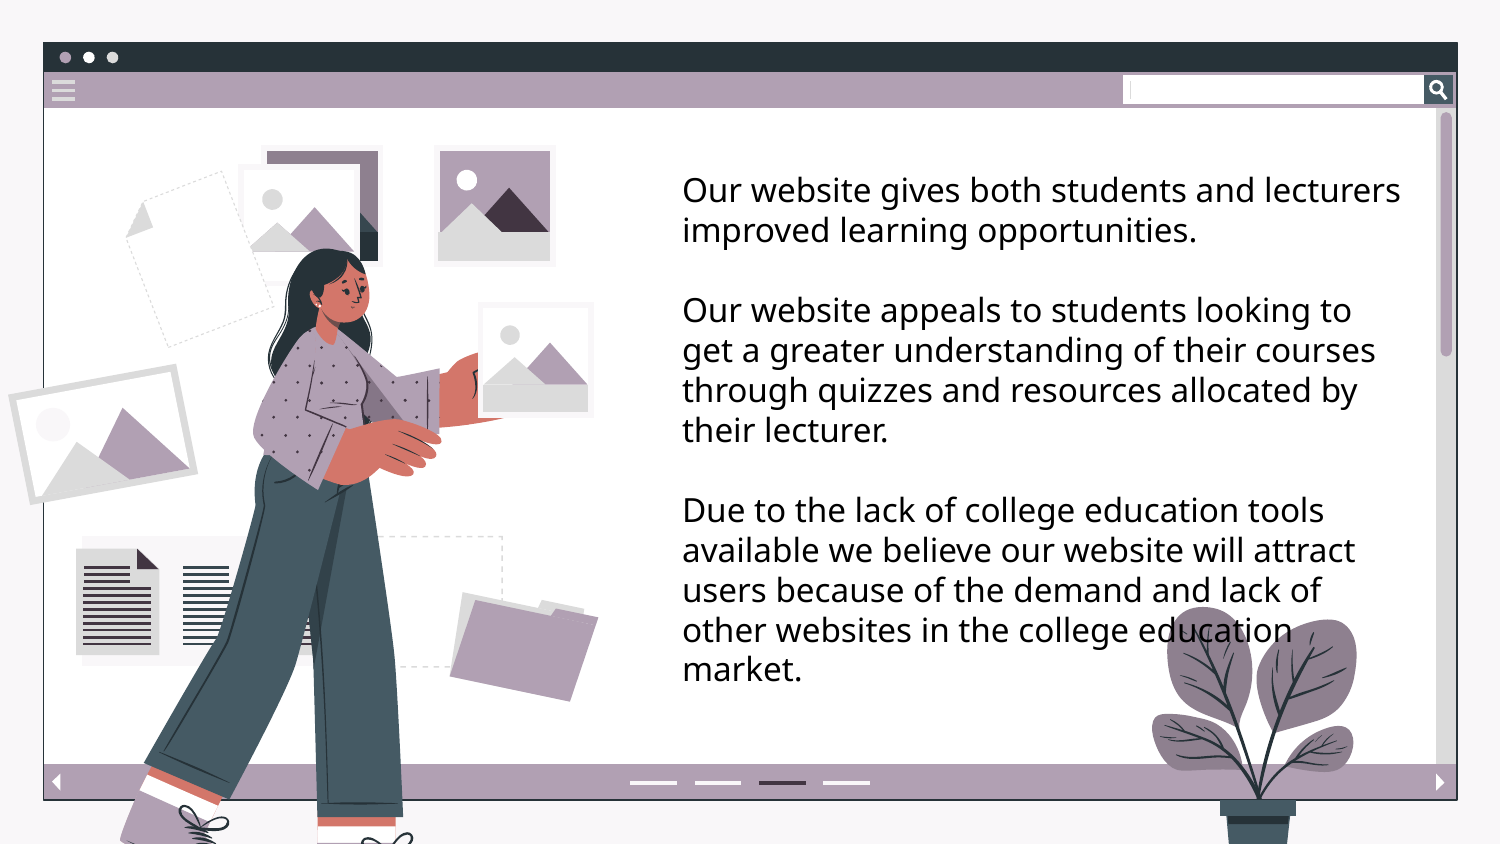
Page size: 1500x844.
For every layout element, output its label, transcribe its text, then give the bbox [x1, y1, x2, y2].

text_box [630, 781, 870, 786]
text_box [7, 144, 594, 844]
text_box Our website gives both students and lecturers improved learning opportunities. Our website appeals to students looking to get a greater understanding of their courses through quizzes and resources allocated by their lecturer. Due to the lack of college education tools available we believe our website will attract users because of the demand and lack of other websites in the college education market. [667, 162, 1424, 697]
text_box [449, 591, 599, 702]
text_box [1150, 606, 1359, 844]
